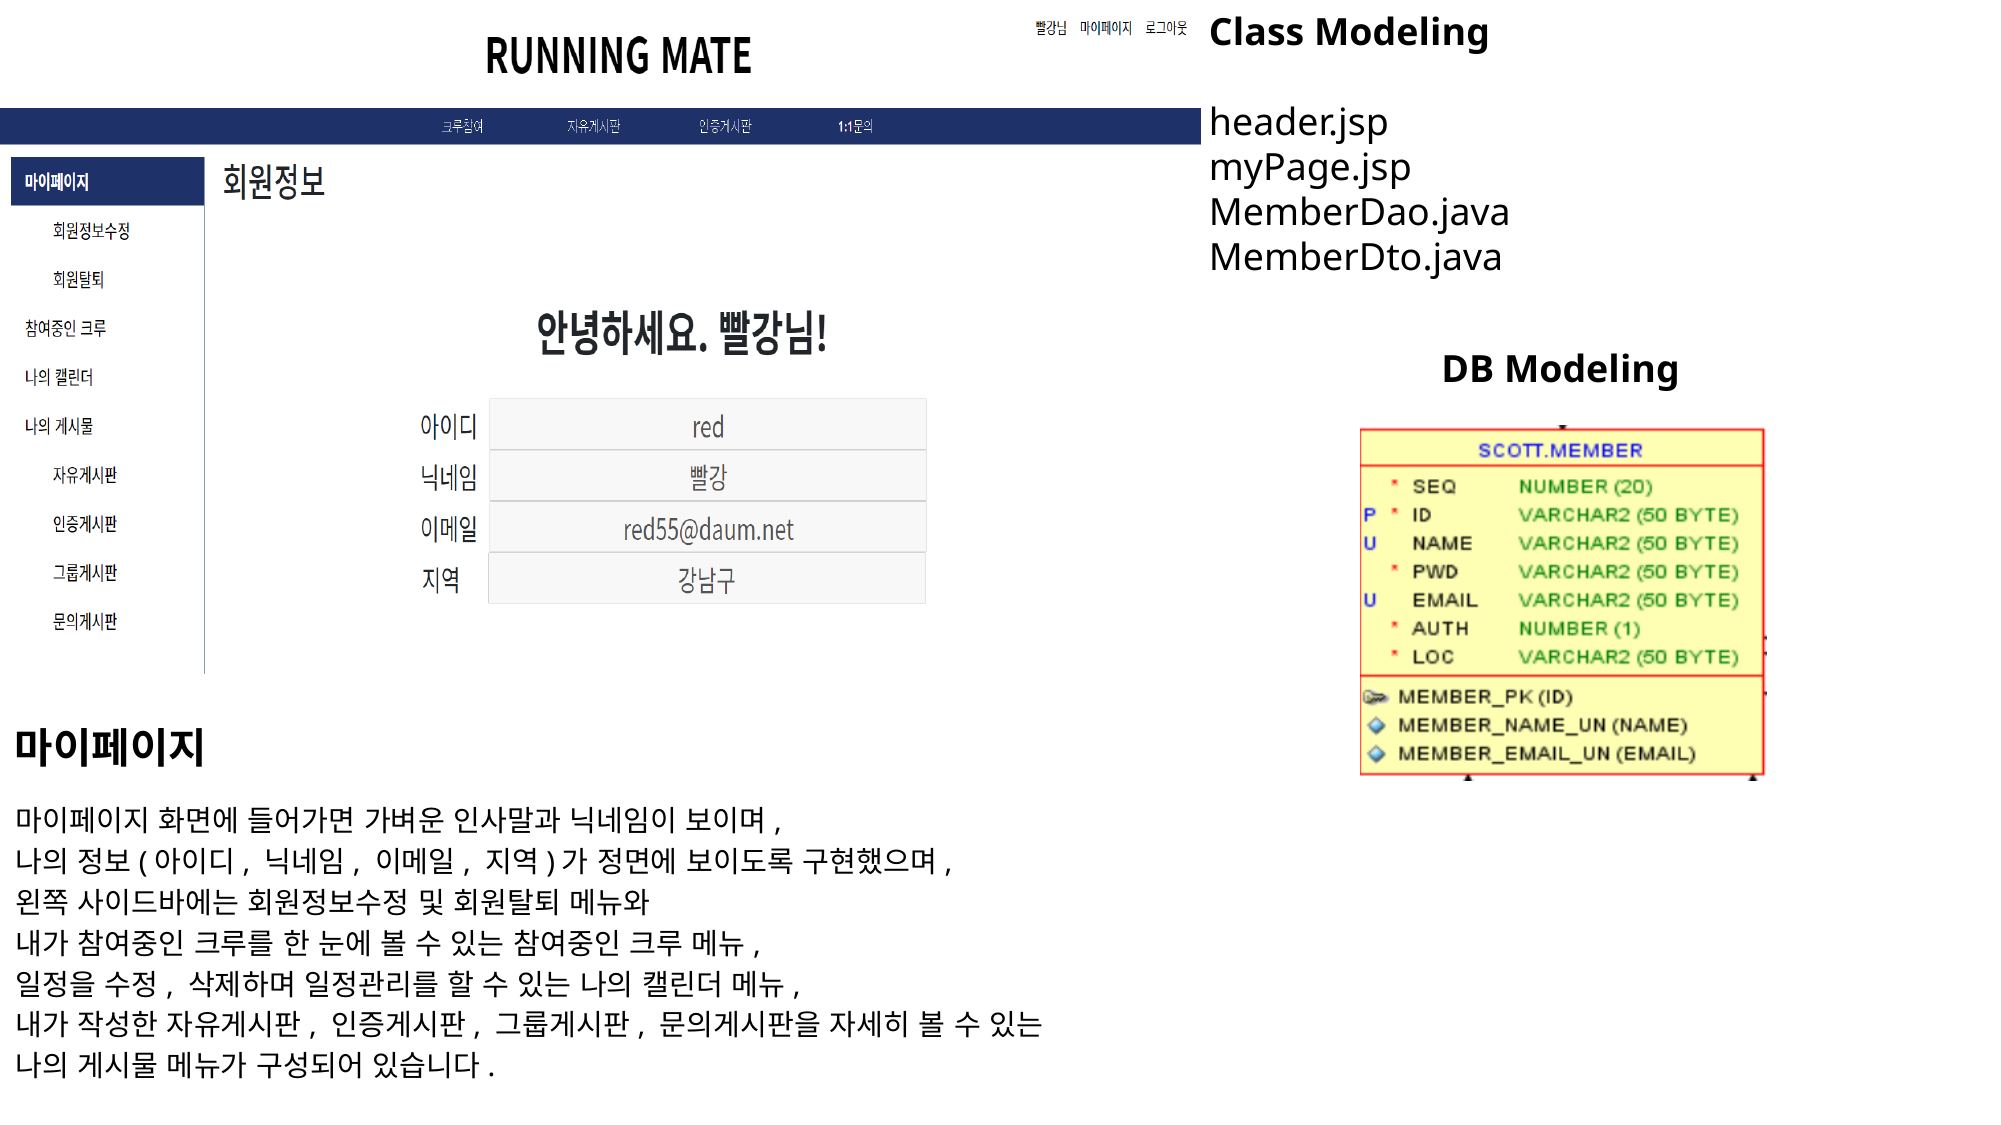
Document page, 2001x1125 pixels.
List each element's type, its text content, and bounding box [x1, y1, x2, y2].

list 마이페이지 화면에 들어가면 가벼운 인사말과 닉네임이 보이며, 나의 정보(아이디, 닉네임, 이메일, 지역)가 정면에 보이도록 구현했으며, 왼쪽 사이드바에는 회원정보수정 및 회원탈퇴 메뉴와 내가 참여중인 크루를 한 눈에 볼 수 있는 참여중인 크루 메뉴, 일정을 수정, 삭제하며 일정관리를 할 수 있는 나의 캘린더 메뉴, 내가 작성한 자유게시판, 인증게시판, 그룹게시판, 문의게시판을 자세히 볼 수 있는 나의 게시물 메뉴가 구성되어 있습니다. [0, 764, 1327, 1121]
text_box 마이페이지 [0, 699, 1326, 793]
picture [1360, 425, 1768, 781]
picture [0, 0, 1201, 675]
text_box DB Modeling [1426, 338, 1695, 398]
text_box Class Modeling header.jsp myPage.jsp MemberDao.java MemberDto.java [1201, 0, 1526, 286]
